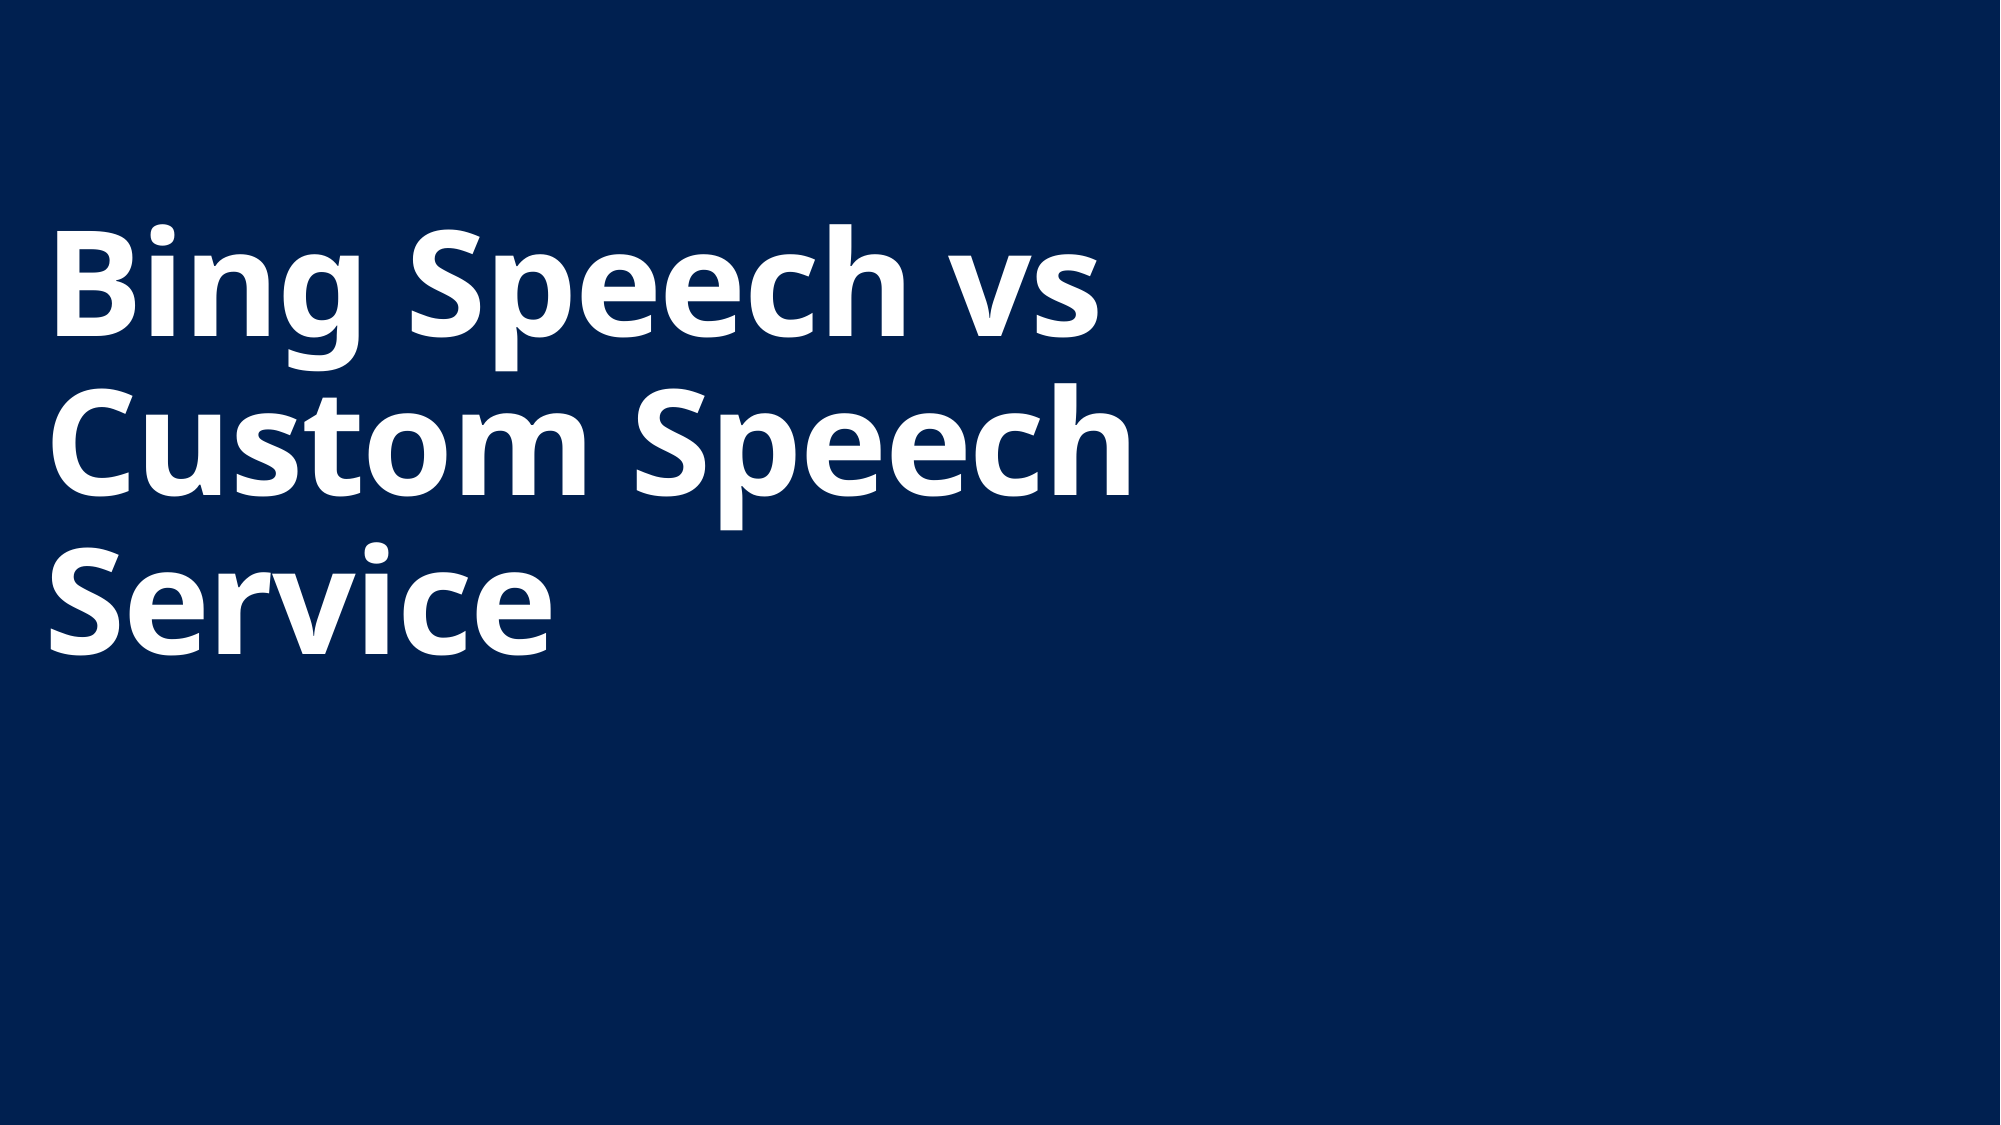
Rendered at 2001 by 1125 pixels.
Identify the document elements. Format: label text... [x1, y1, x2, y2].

title Bing Speech vs Custom Speech Service [44, 194, 1662, 546]
